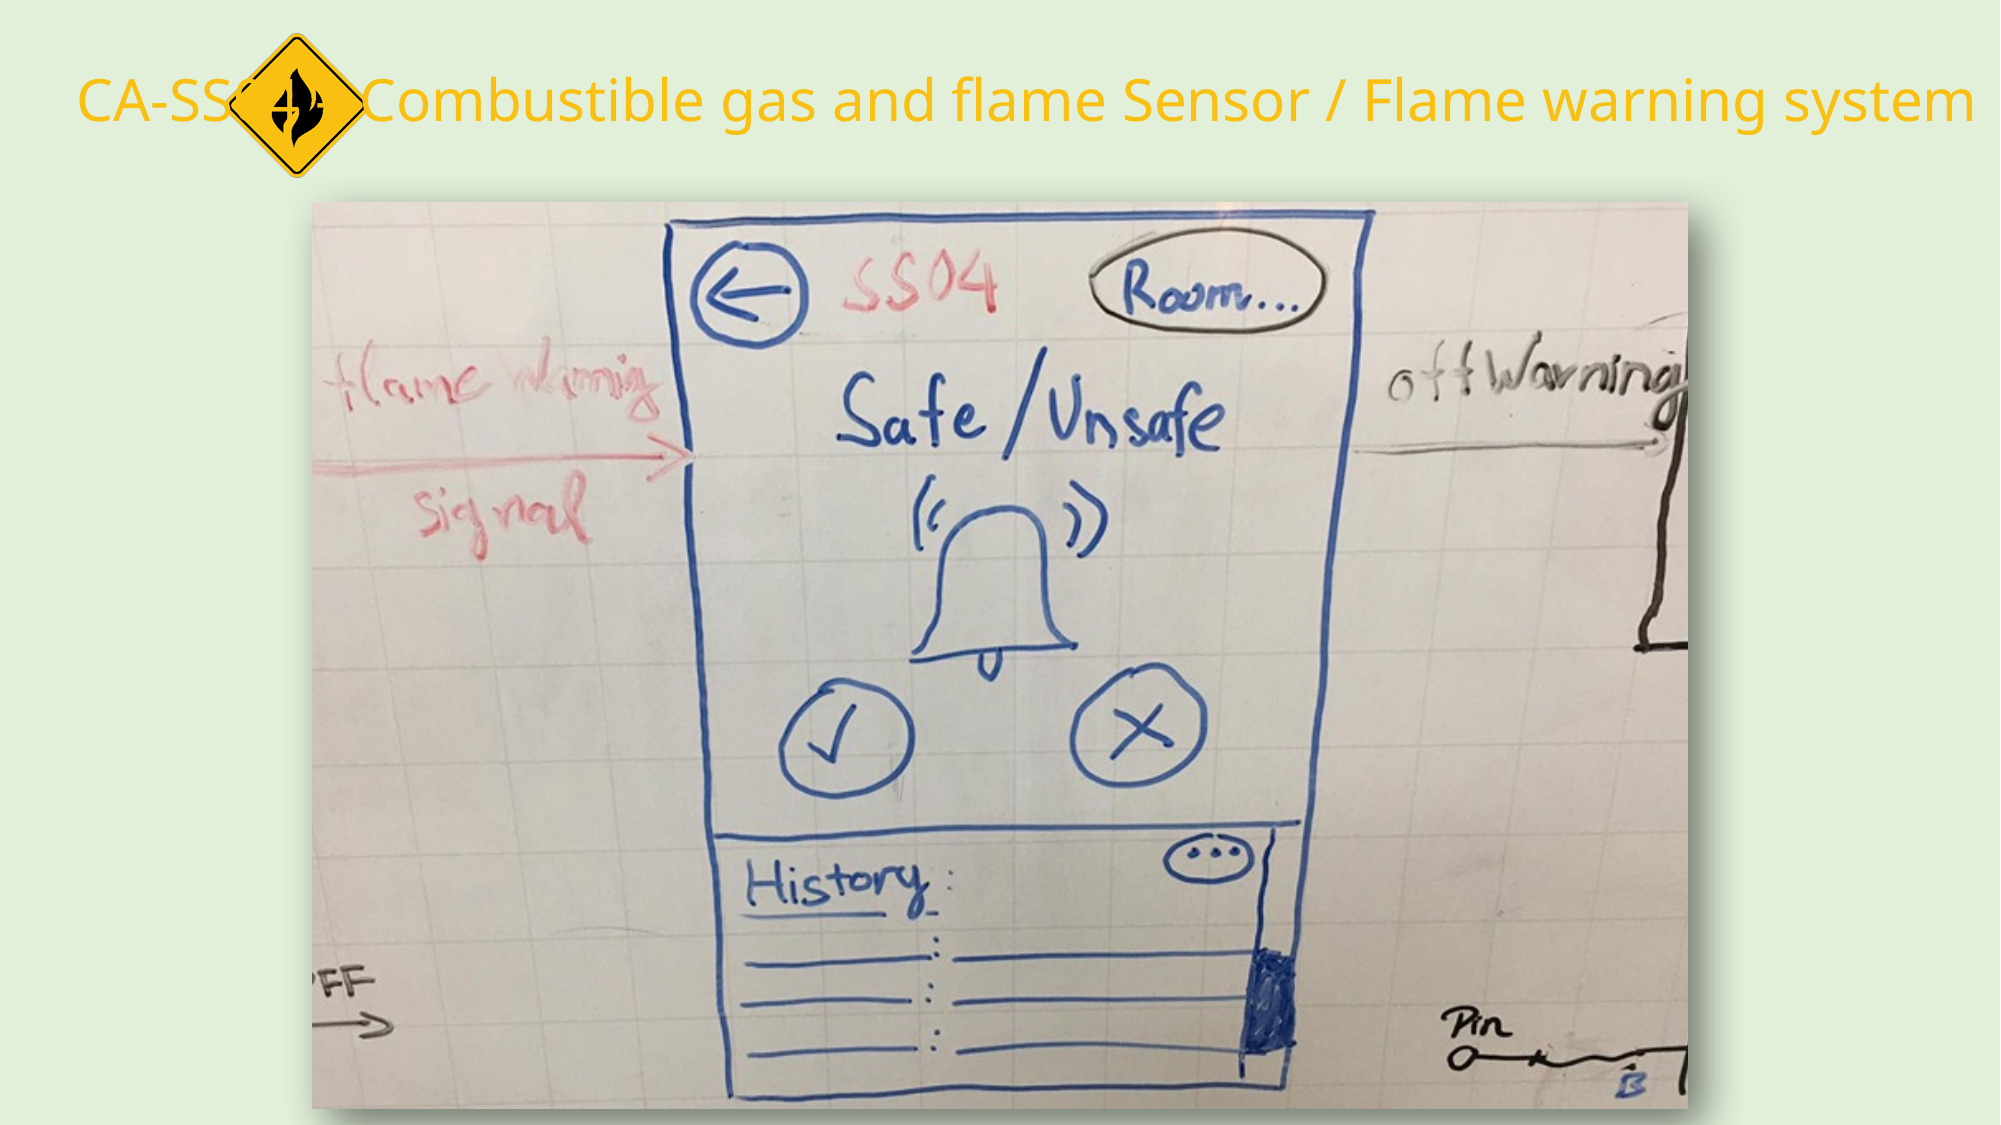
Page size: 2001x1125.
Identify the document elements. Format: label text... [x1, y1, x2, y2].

picture [225, 33, 368, 178]
picture [312, 202, 1688, 1109]
text_box CA-SS04 – Combustible gas and flame Sensor / Flame warning system [61, 55, 225, 141]
text_box CA-SS04 – Combustible gas and flame Sensor / Flame warning system [368, 55, 1993, 141]
